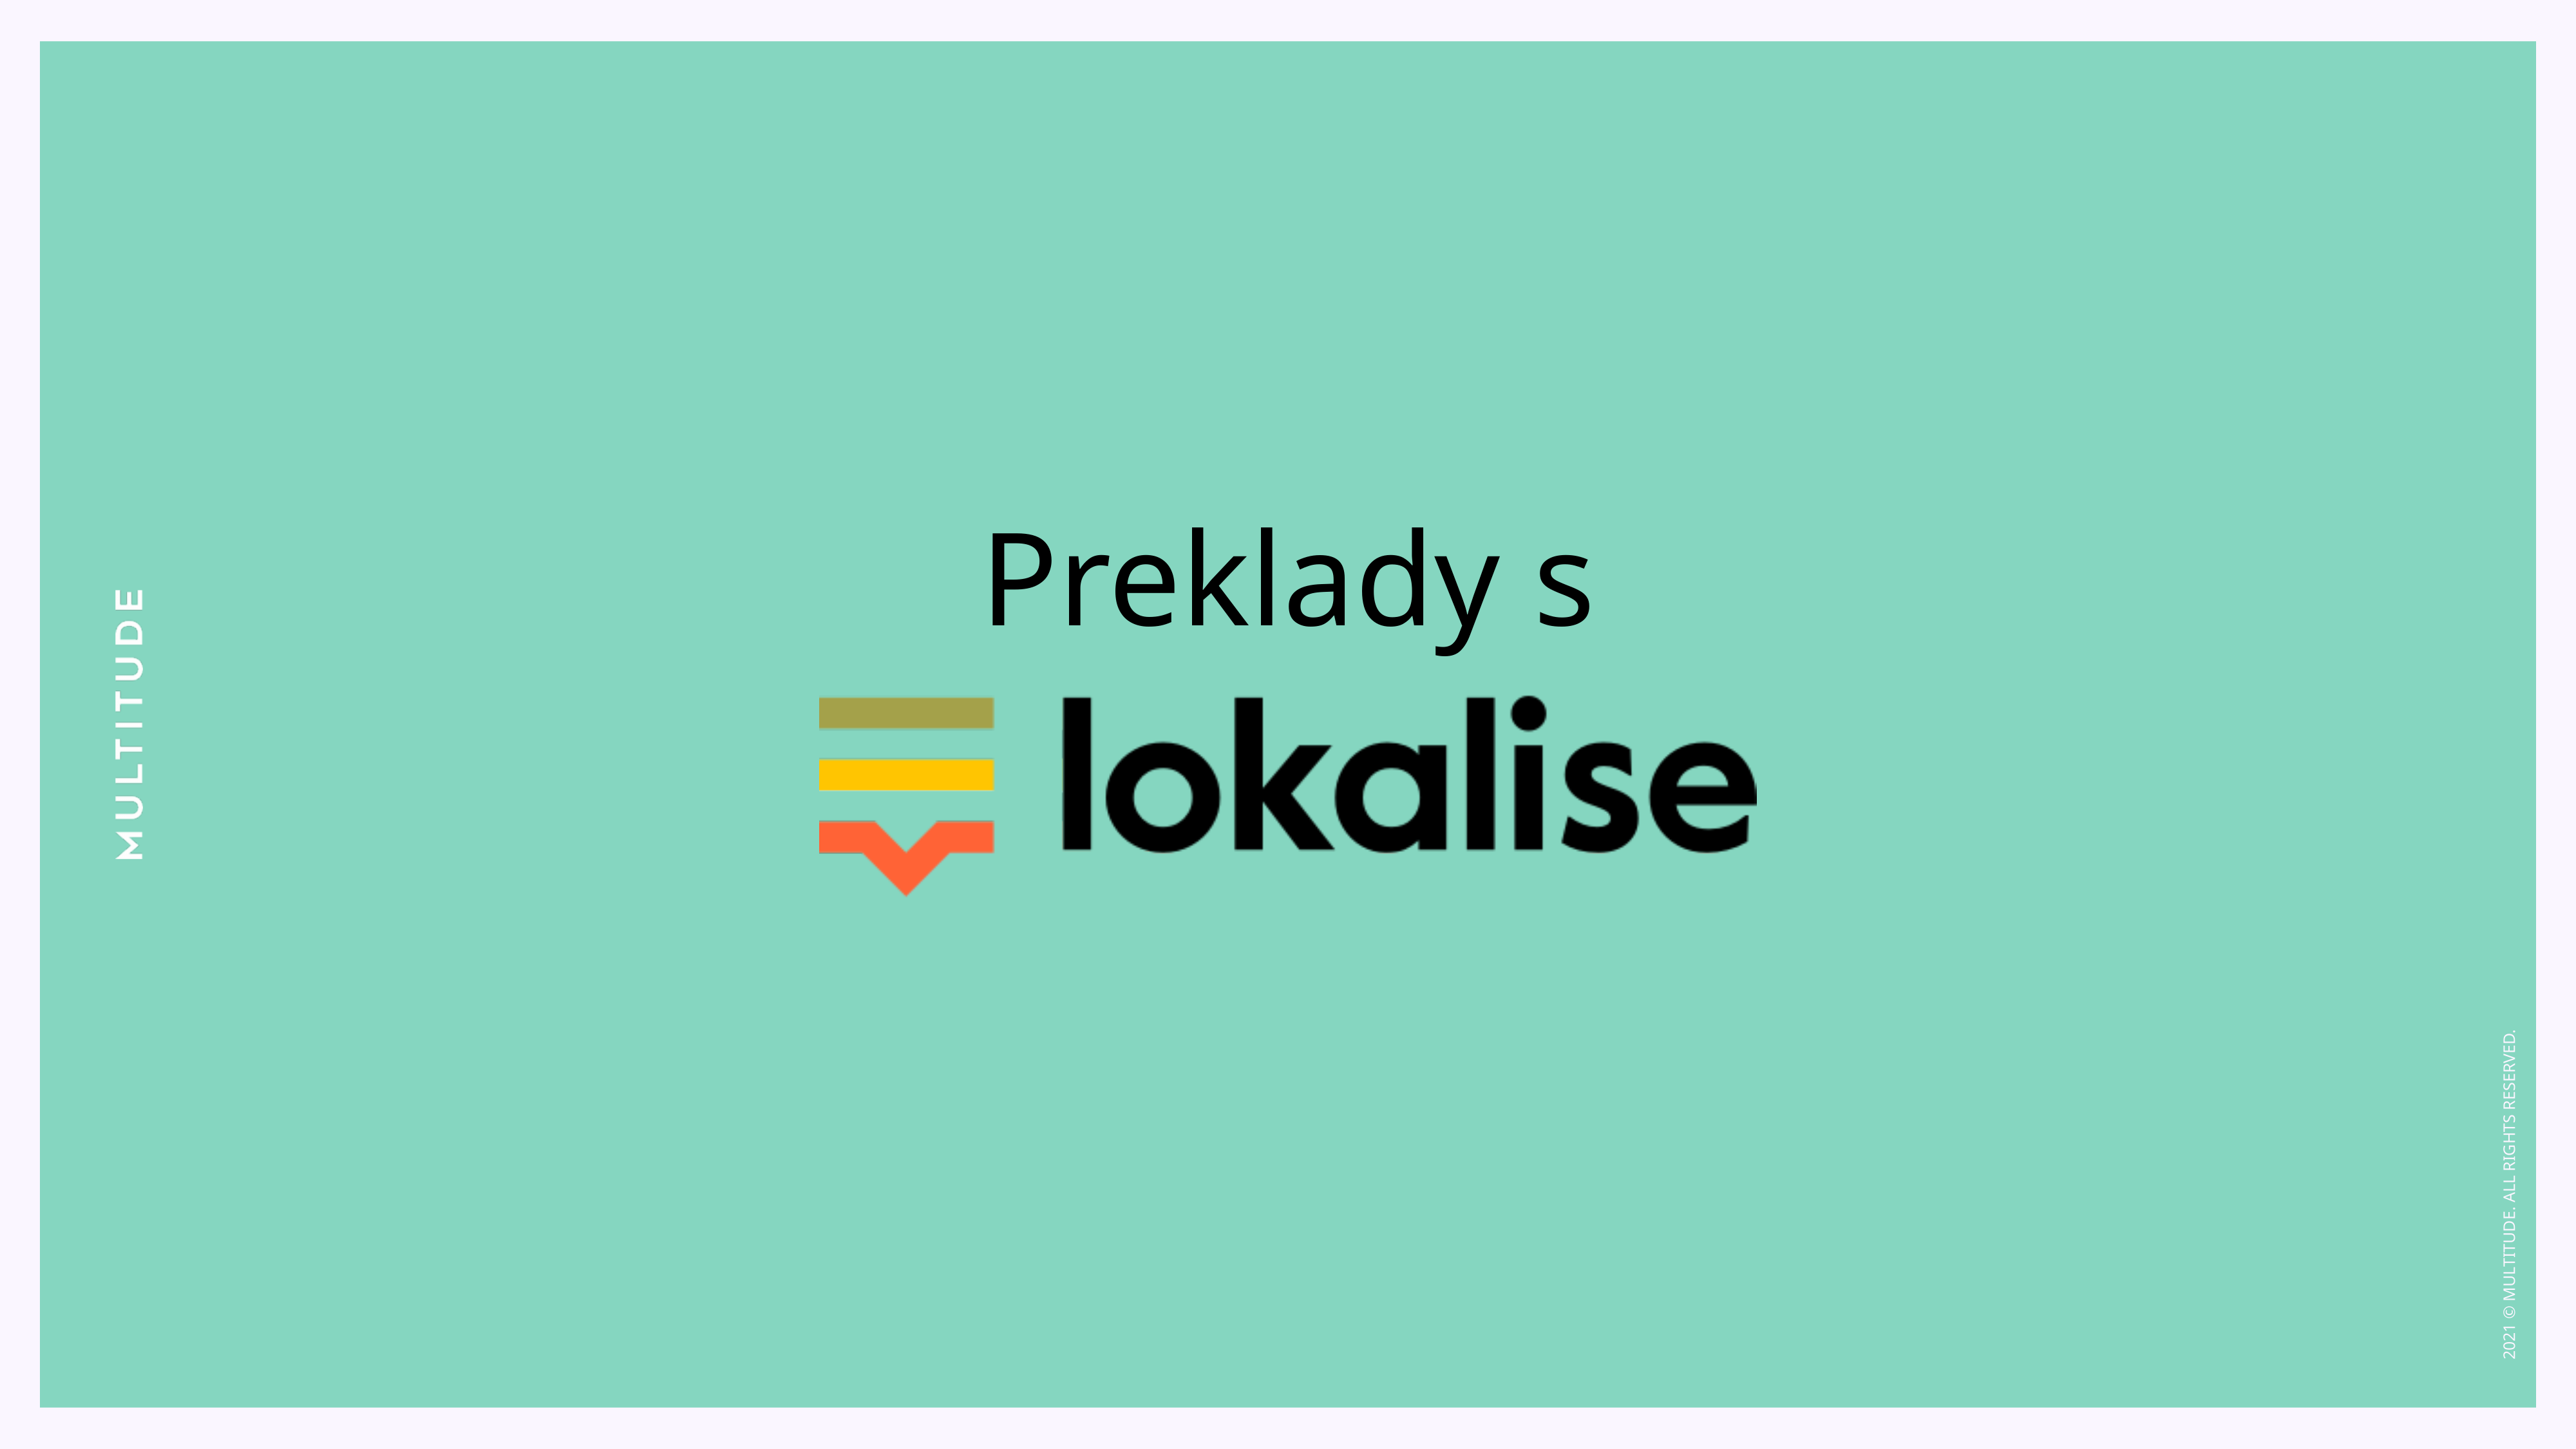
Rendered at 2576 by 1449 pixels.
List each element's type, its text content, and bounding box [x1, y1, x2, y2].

picture [116, 591, 142, 858]
title Preklady s [216, 520, 2360, 698]
picture [819, 681, 1757, 913]
